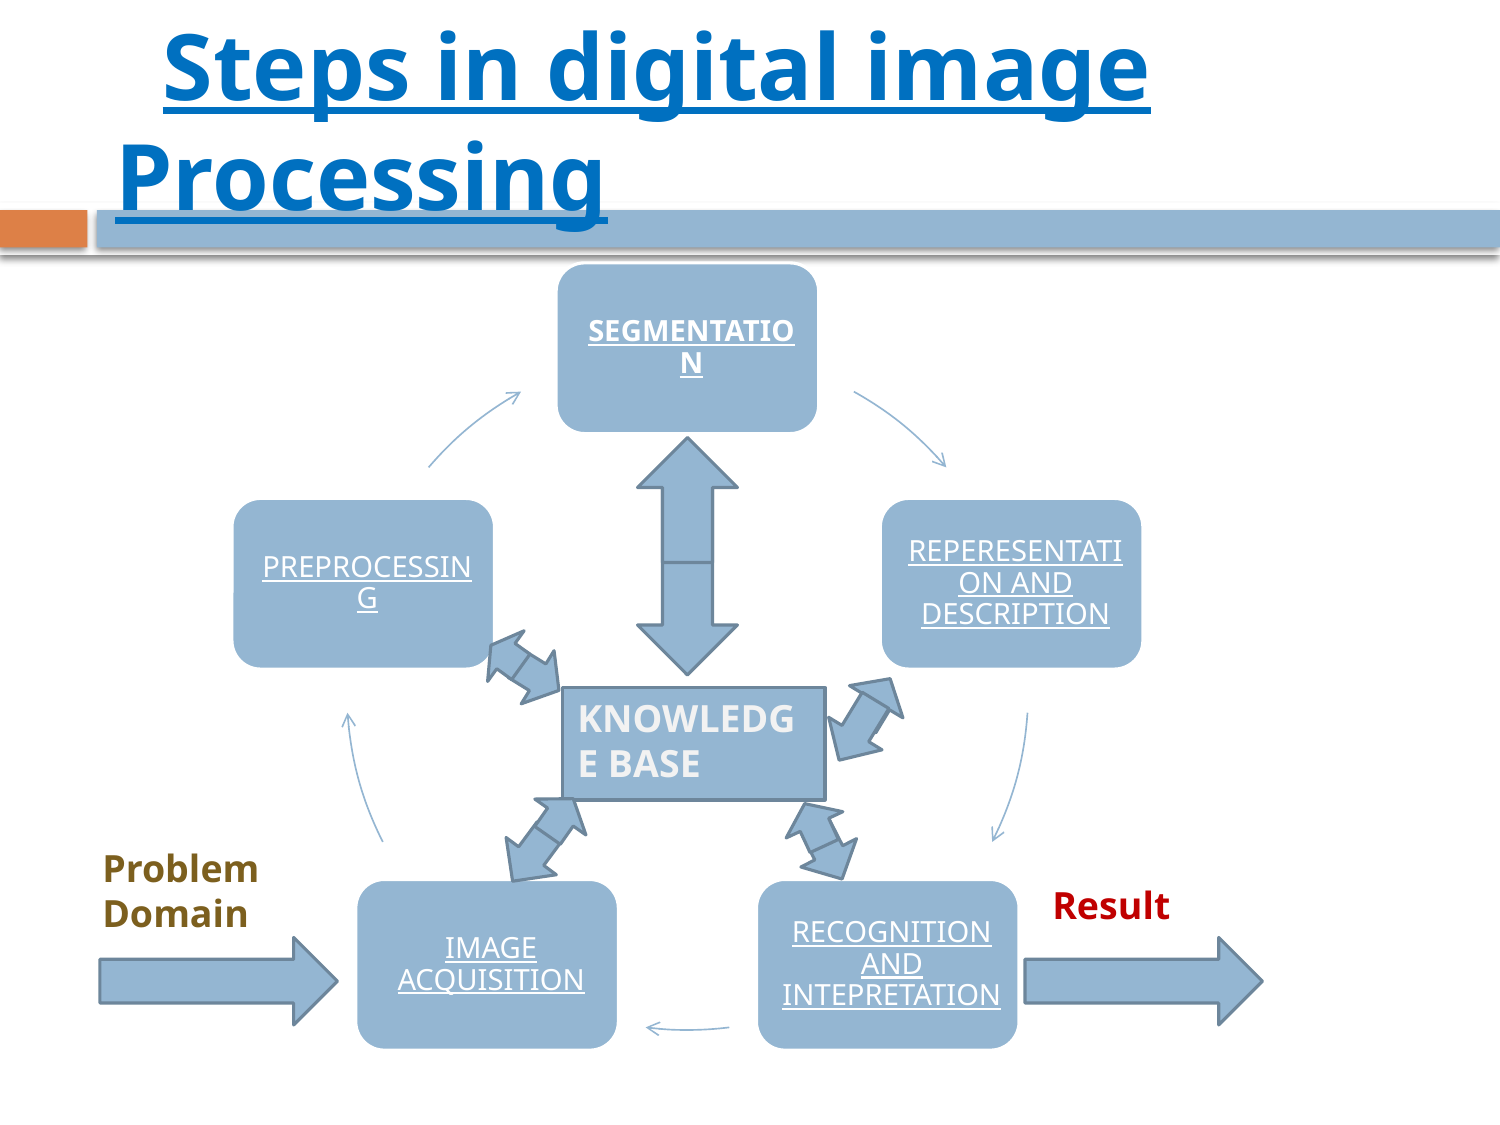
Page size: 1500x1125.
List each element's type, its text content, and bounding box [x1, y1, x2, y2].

title Steps in digital image Processing [100, 37, 1438, 200]
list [74, 262, 1301, 1063]
